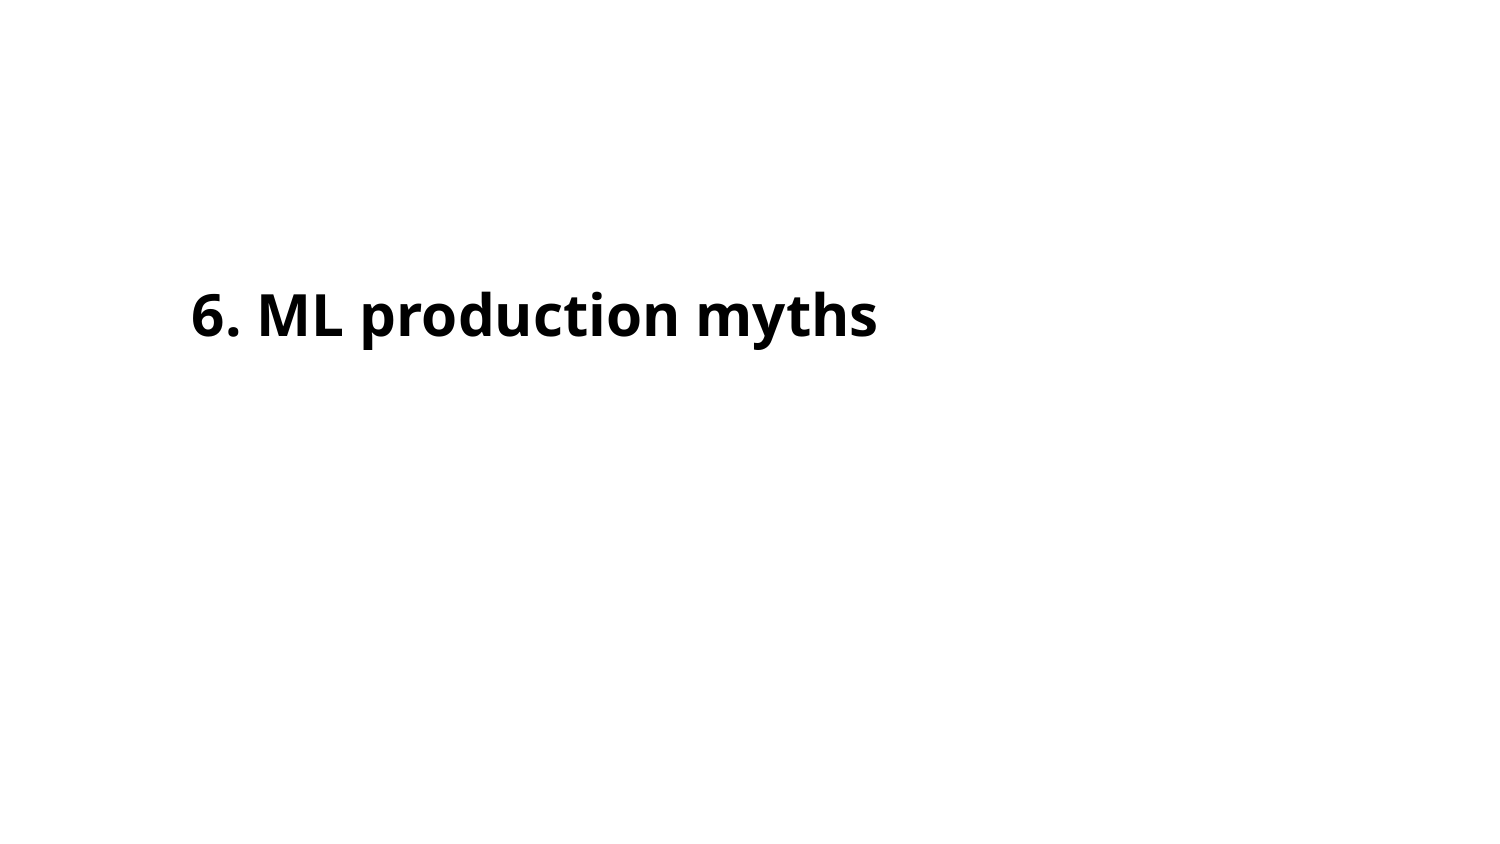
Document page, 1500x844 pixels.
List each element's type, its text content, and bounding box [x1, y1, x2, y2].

title 6. ML production myths [176, 262, 1190, 526]
